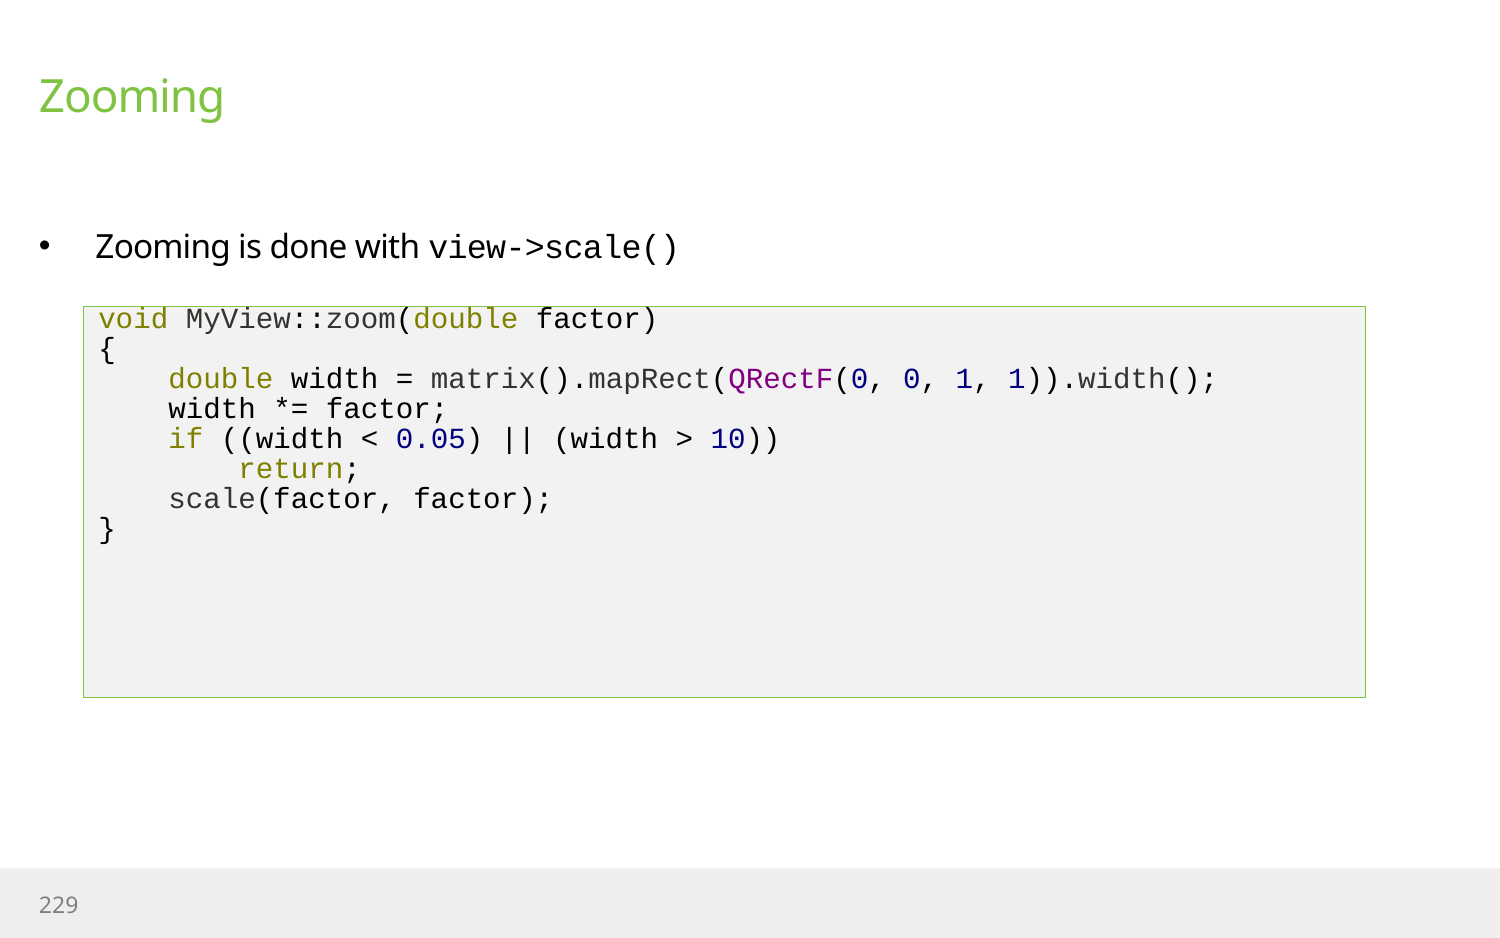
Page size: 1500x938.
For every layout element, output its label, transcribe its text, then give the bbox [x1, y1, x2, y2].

list Zooming is done with view->scale() [39, 224, 1471, 846]
title Zooming [39, 66, 1052, 195]
text_box void MyView::zoom(double factor) { double width = matrix().mapRect(QRectF(0, 0, 1, 1)).width(); width *= factor; if ((width < 0.05) || (width > 10)) return; scale(factor, factor); } [83, 306, 1366, 698]
slide_number 229 [39, 892, 410, 921]
